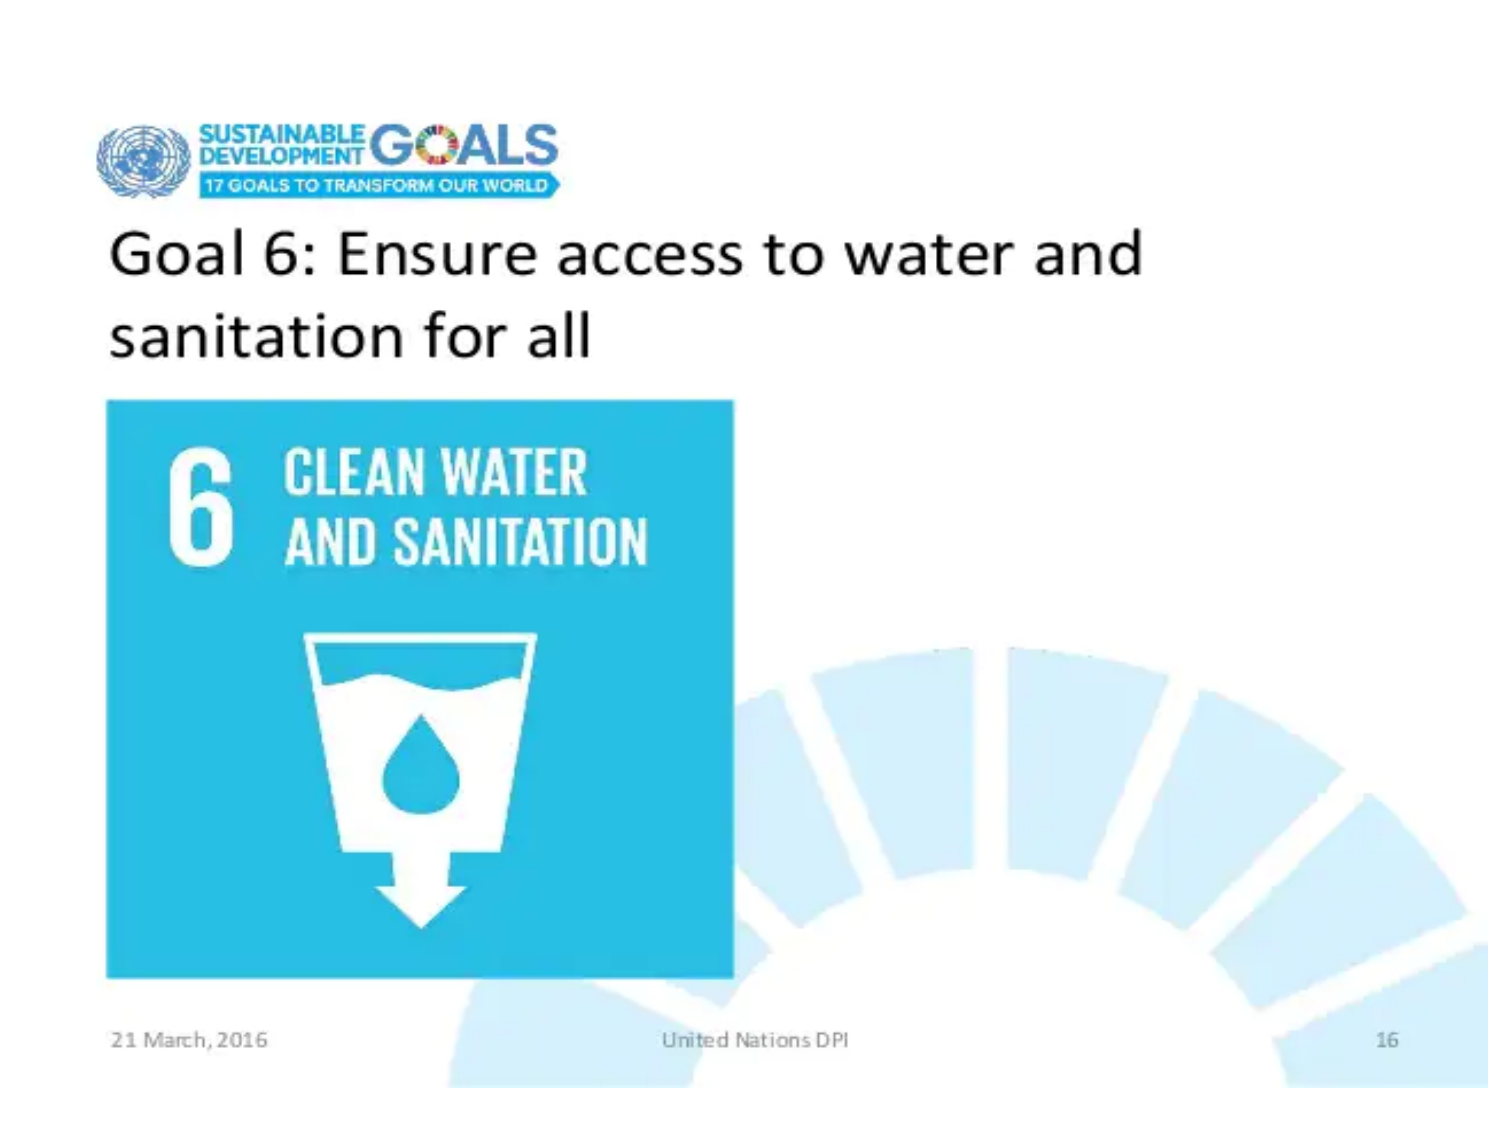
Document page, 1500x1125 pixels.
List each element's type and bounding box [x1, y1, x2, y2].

picture [24, 74, 1488, 1088]
